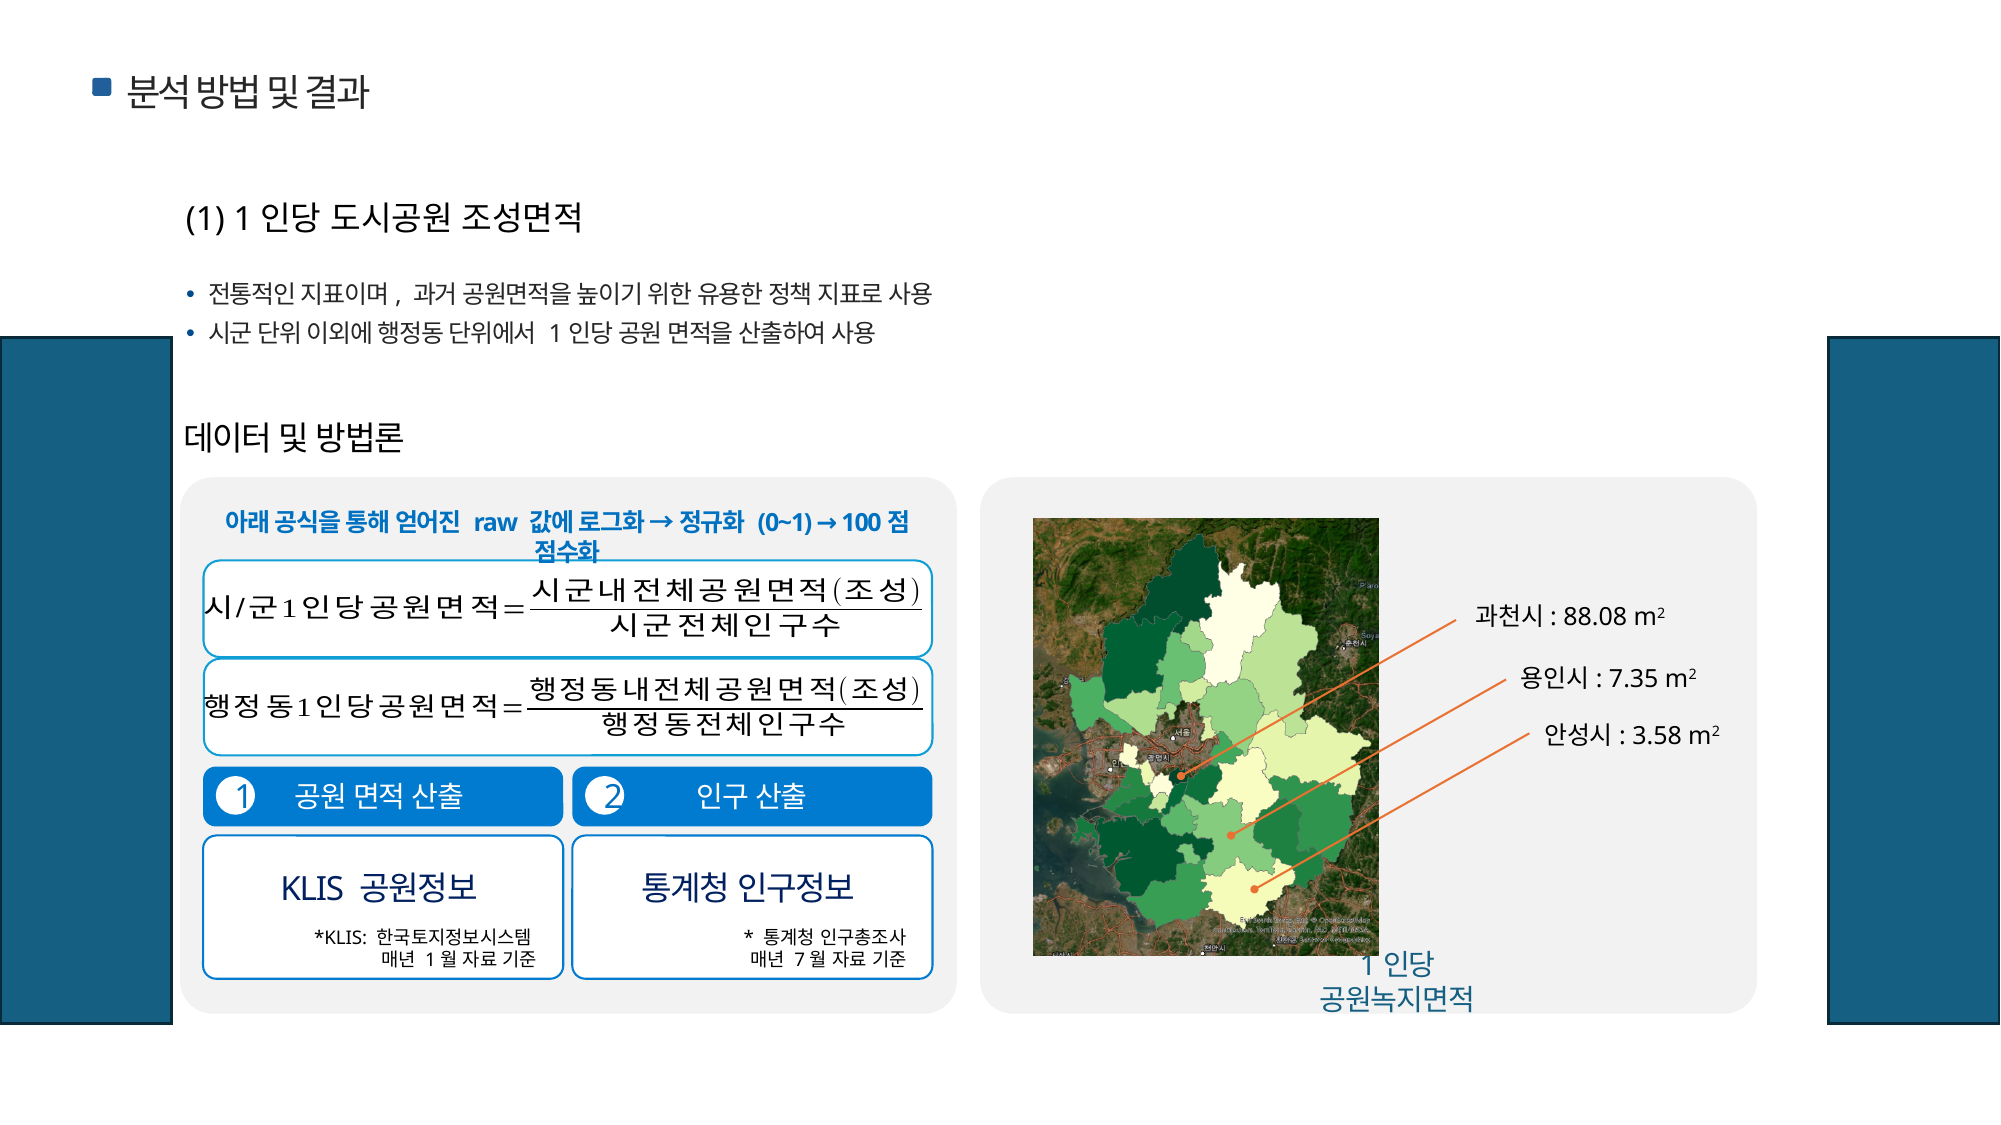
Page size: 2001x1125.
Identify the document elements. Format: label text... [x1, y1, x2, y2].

text_box 1인당 공원녹지면적 [1270, 938, 1524, 1024]
text_box 안성시: 3.58 m2 [1529, 712, 1790, 757]
text_box [202, 658, 935, 757]
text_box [91, 77, 112, 97]
text_box [570, 764, 935, 829]
text_box (1) 1인당 도시공원 조성면적 [171, 189, 1835, 244]
text_box 용인시: 7.35 m2 [1506, 654, 1767, 700]
text_box [178, 475, 959, 1016]
text_box 데이터 및 방법론 [173, 417, 406, 458]
text_box [570, 833, 935, 981]
text_box 통계청 인구정보 [626, 859, 871, 915]
text_box 분석 방법 및 결과 [111, 39, 593, 122]
text_box [201, 764, 565, 829]
text_box KLIS 공원정보 [265, 859, 493, 915]
text_box [978, 475, 1759, 1016]
text_box [201, 569, 934, 659]
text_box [1180, 619, 1457, 777]
text_box 1 [214, 774, 257, 817]
text_box 공원 면적 산출 [279, 771, 487, 821]
text_box [0, 336, 173, 1025]
text_box 2 [583, 774, 626, 817]
text_box [201, 833, 565, 981]
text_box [1230, 678, 1507, 836]
text_box 전통적인 지표이며, 과거 공원면적을 높이기 위한 유용한 정책 지표로 사용 시군 단위 이외에 행정동 단위에서 1인당 공원 면적을 산출하여 사용 [171, 262, 1877, 355]
text_box 아래 공식을 통해 얻어진 raw 값에 로그화 → 정규화 (0~1) → 100점 점수화 [203, 498, 932, 574]
text_box *KLIS: 한국토지정보시스템 매년 1월 자료 기준 [237, 918, 552, 978]
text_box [1253, 732, 1530, 890]
picture [1033, 518, 1380, 957]
text_box 과천시: 88.08 m2 [1460, 593, 1721, 638]
text_box [1827, 336, 2000, 1025]
text_box 인구 산출 [681, 771, 823, 821]
text_box * 통계청 인구총조사 매년 7월 자료 기준 [606, 918, 922, 978]
